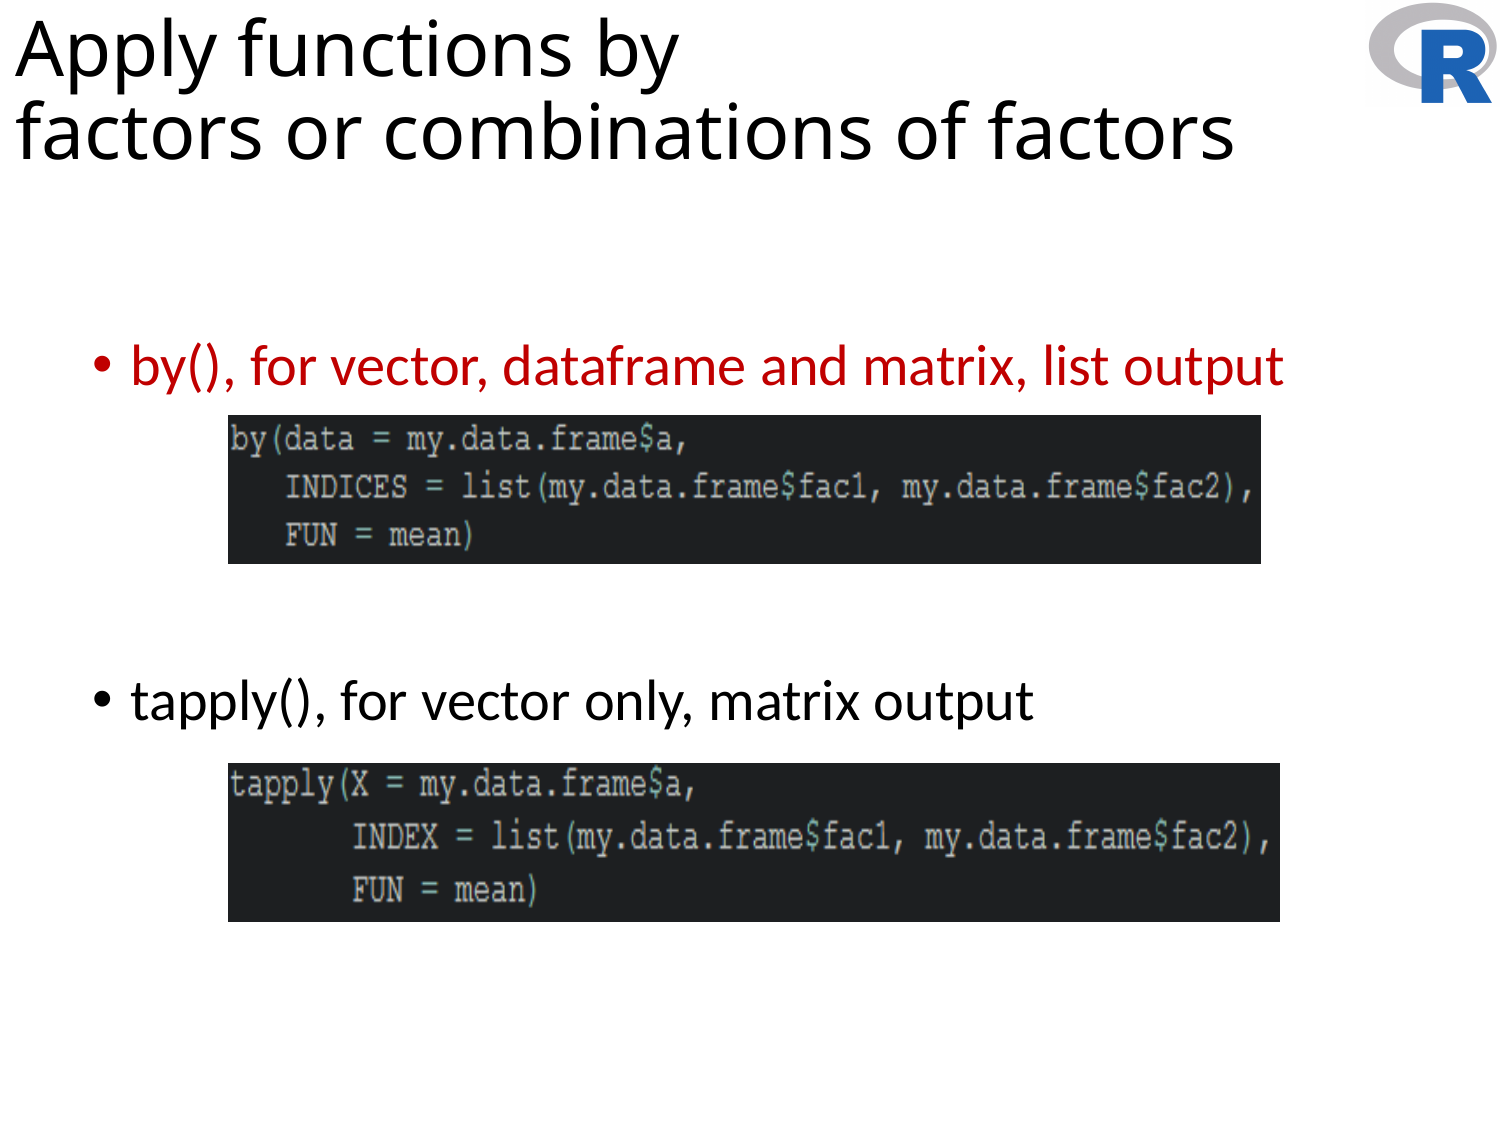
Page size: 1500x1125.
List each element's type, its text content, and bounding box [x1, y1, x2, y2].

picture [1365, 0, 1500, 107]
title Apply functions by factors or combinations of factors [0, 0, 1500, 237]
picture [228, 763, 1280, 922]
list by(), for vector, dataframe and matrix, list output tapply(), for vector only, matrix output [77, 327, 1452, 1042]
picture [228, 415, 1261, 564]
